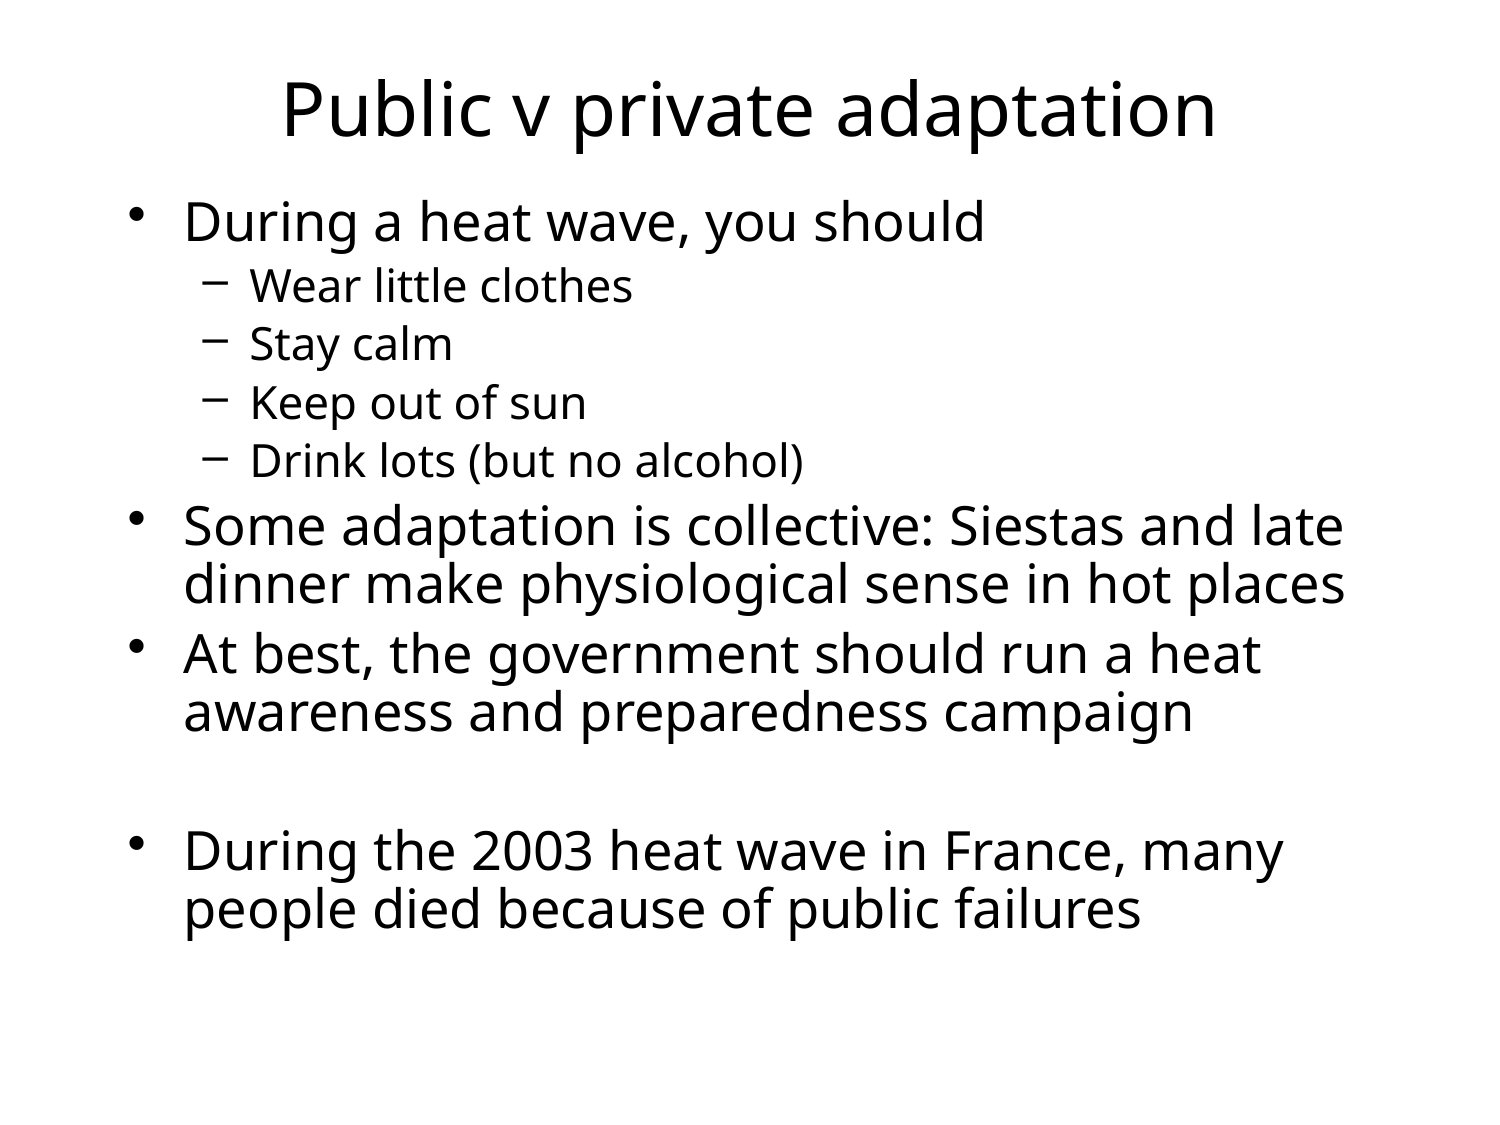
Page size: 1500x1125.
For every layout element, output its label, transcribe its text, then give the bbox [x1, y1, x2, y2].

list During a heat wave, you should Wear little clothes Stay calm Keep out of sun Drink lots (but no alcohol) Some adaptation is collective: Siestas and late dinner make physiological sense in hot places At best, the government should run a heat awareness and preparedness campaign During the 2003 heat wave in France, many people died because of public failures [112, 187, 1388, 938]
title Public v private adaptation [112, 12, 1388, 187]
